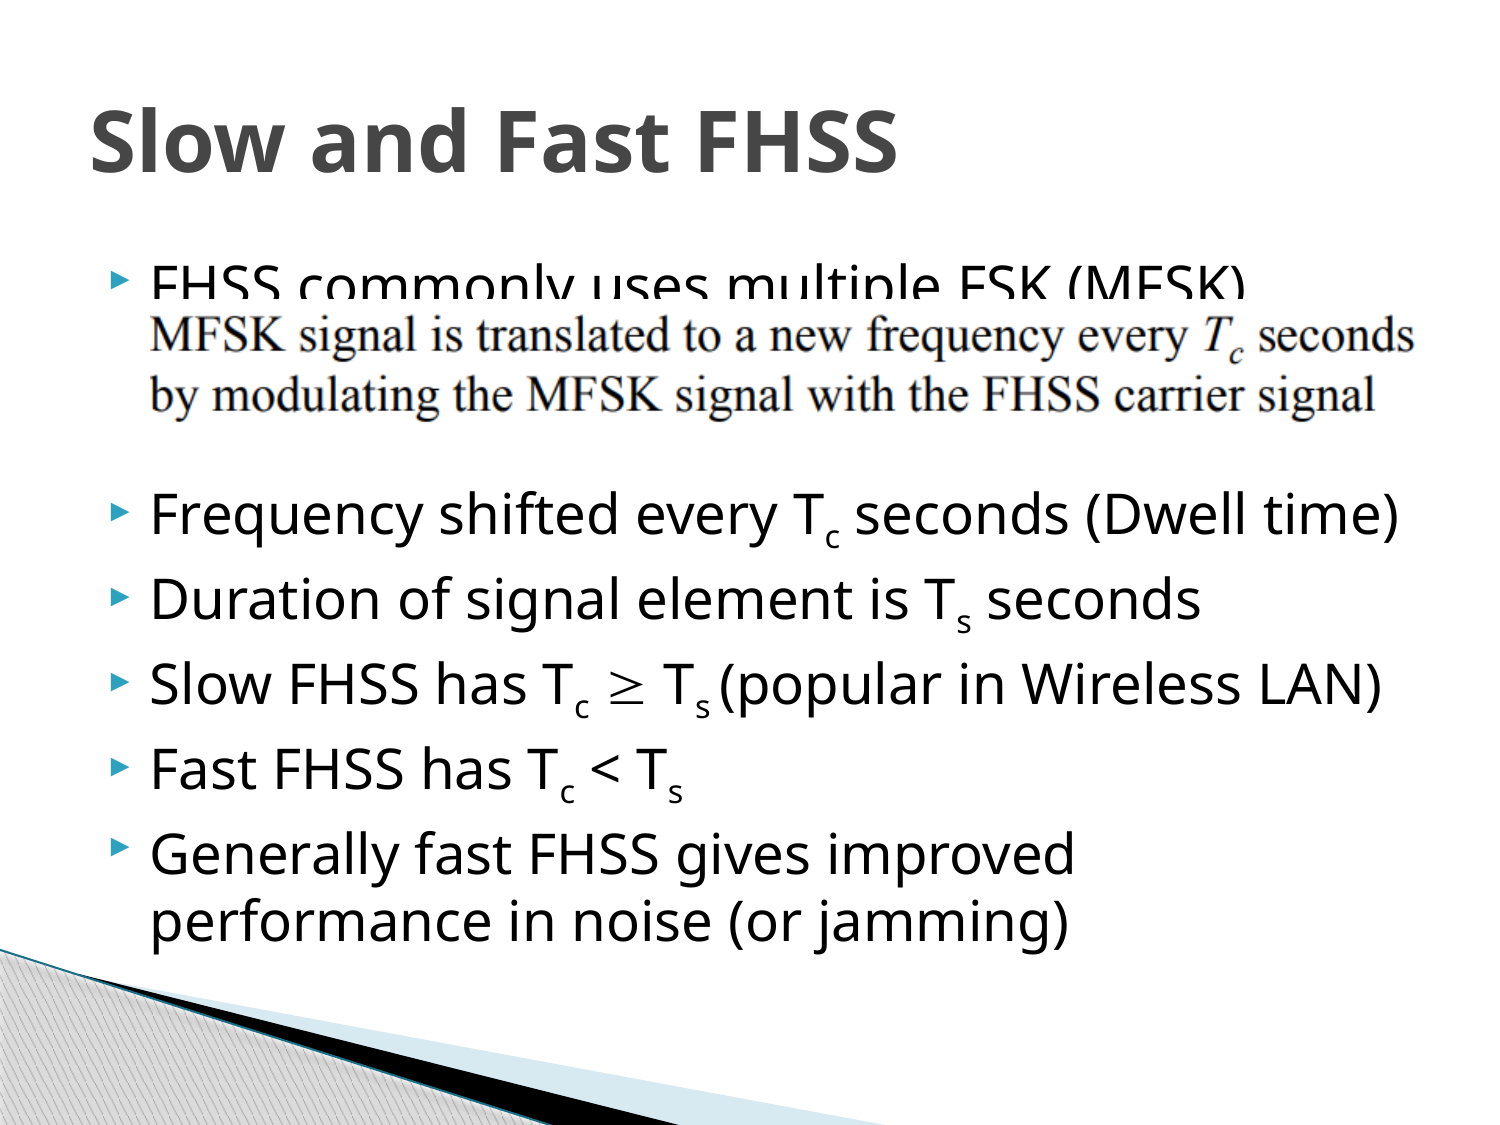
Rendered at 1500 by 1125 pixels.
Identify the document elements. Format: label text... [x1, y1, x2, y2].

title Slow and Fast FHSS [75, 45, 1425, 233]
picture [149, 299, 1435, 430]
list FHSS commonly uses multiple FSK (MFSK) Frequency shifted every Tc seconds (Dwell time) Duration of signal element is Ts seconds Slow FHSS has Tc  Ts (popular in Wireless LAN) Fast FHSS has Tc < Ts Generally fast FHSS gives improved performance in noise (or jamming) [75, 243, 1425, 986]
